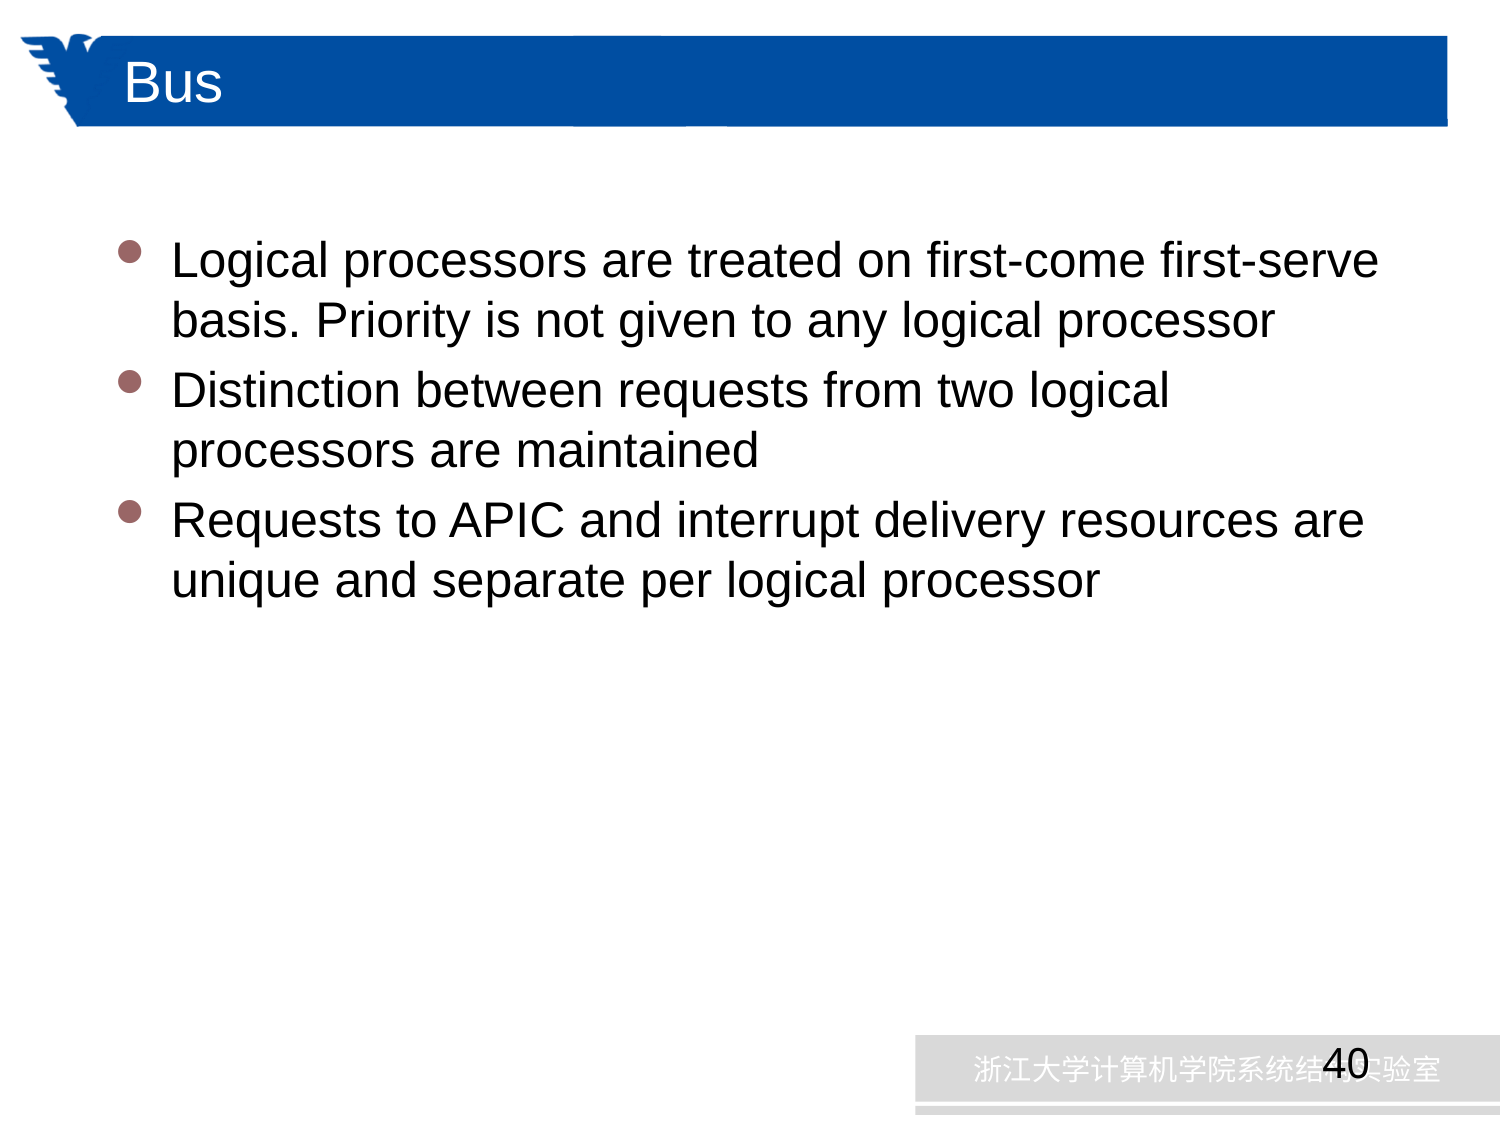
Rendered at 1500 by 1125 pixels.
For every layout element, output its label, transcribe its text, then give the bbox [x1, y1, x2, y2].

list Logical processors are treated on first-come first-serve basis. Priority is not given to any logical processor Distinction between requests from two logical processors are maintained Requests to APIC and interrupt delivery resources are unique and separate per logical processor [99, 219, 1400, 945]
title Bus [108, 38, 1406, 121]
picture [5, 19, 148, 127]
